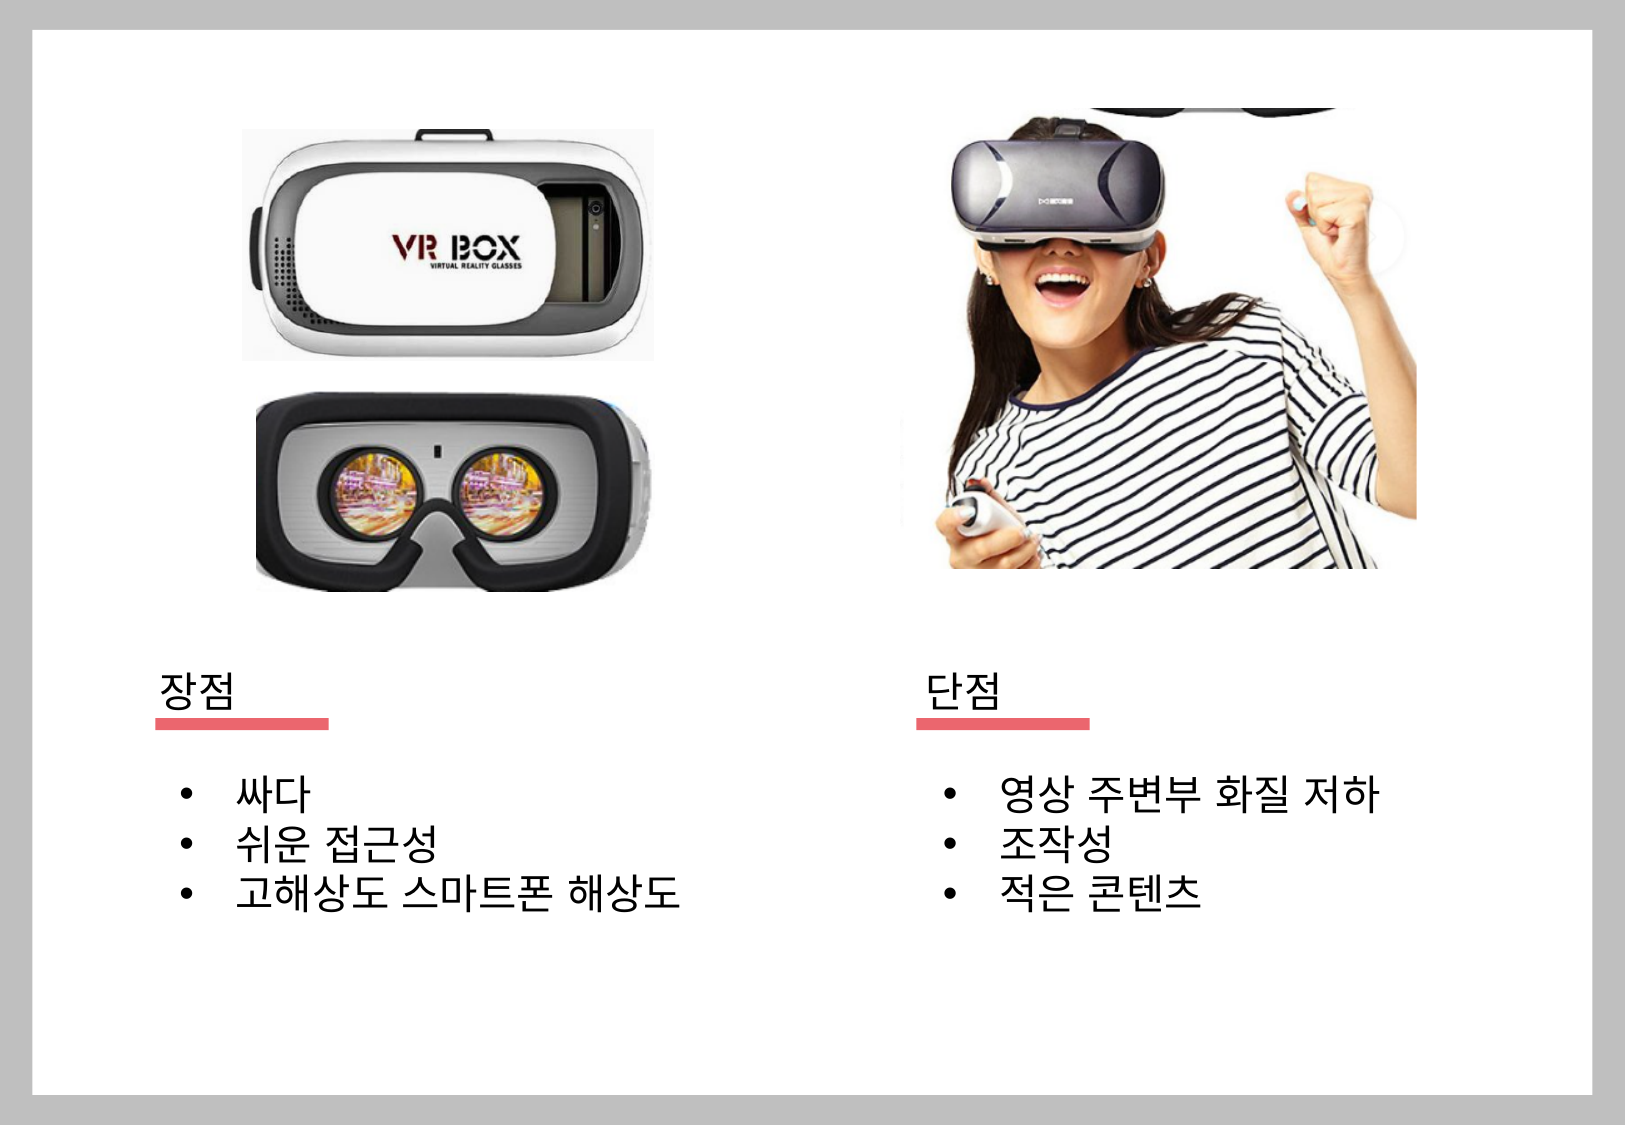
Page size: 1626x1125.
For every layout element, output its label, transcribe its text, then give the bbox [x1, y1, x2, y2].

text_box 영상 주변부 화질 저하 조작성 적은 콘텐츠 [928, 760, 1396, 926]
picture [255, 391, 655, 592]
text_box [154, 716, 330, 732]
picture [241, 129, 654, 361]
picture [900, 108, 1418, 569]
text_box 장점 [145, 658, 253, 724]
text_box 단점 [910, 658, 1018, 724]
text_box [915, 716, 1091, 732]
text_box 싸다 쉬운 접근성 고해상도 스마트폰 해상도 [164, 760, 698, 926]
